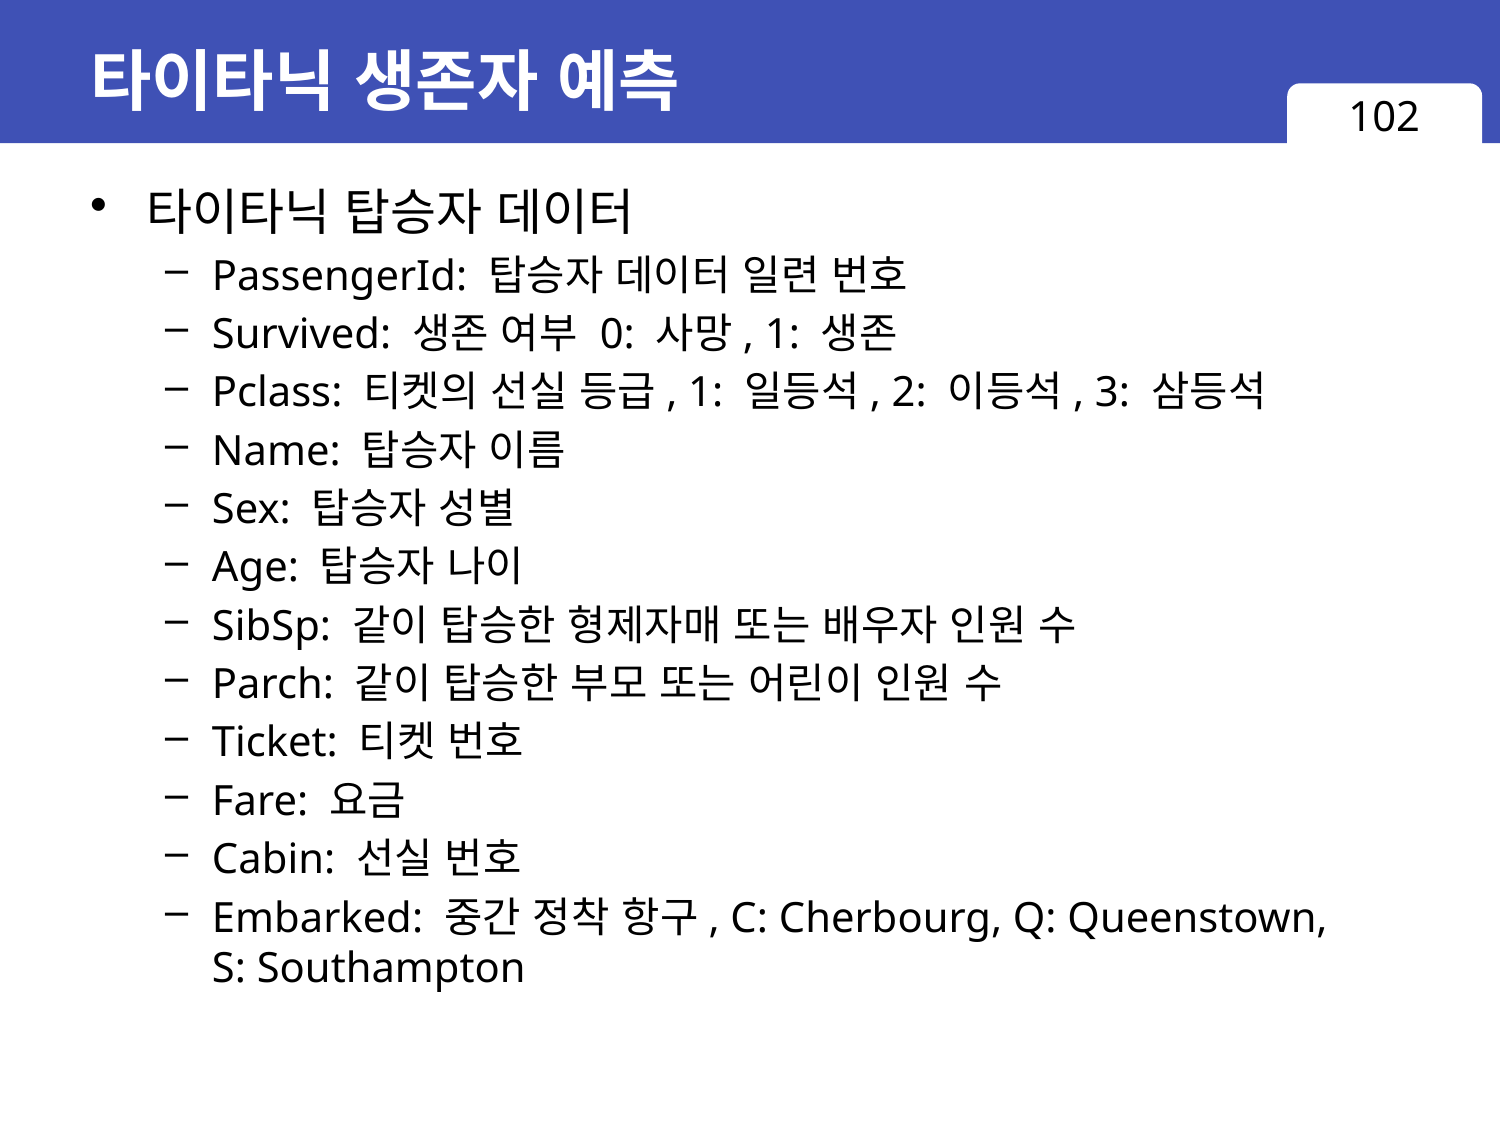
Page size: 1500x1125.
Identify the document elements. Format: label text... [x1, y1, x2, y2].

list 타이타닉 탑승자 데이터 PassengerId: 탑승자 데이터 일련 번호 Survived: 생존 여부 0: 사망, 1: 생존 Pclass: 티켓의 선실 등급, 1: 일등석, 2: 이등석, 3: 삼등석 Name: 탑승자 이름 Sex: 탑승자 성별 Age: 탑승자 나이 SibSp: 같이 탑승한 형제자매 또는 배우자 인원 수 Parch: 같이 탑승한 부모 또는 어린이 인원 수 Ticket: 티켓 번호 Fare: 요금 Cabin: 선실 번호 Embarked: 중간 정착 항구, C: Cherbourg, Q: Queenstown, S: Southampton [74, 172, 1483, 1095]
title 타이타닉 생존자 예측 [74, 16, 1426, 141]
slide_number 102 [1286, 81, 1483, 161]
